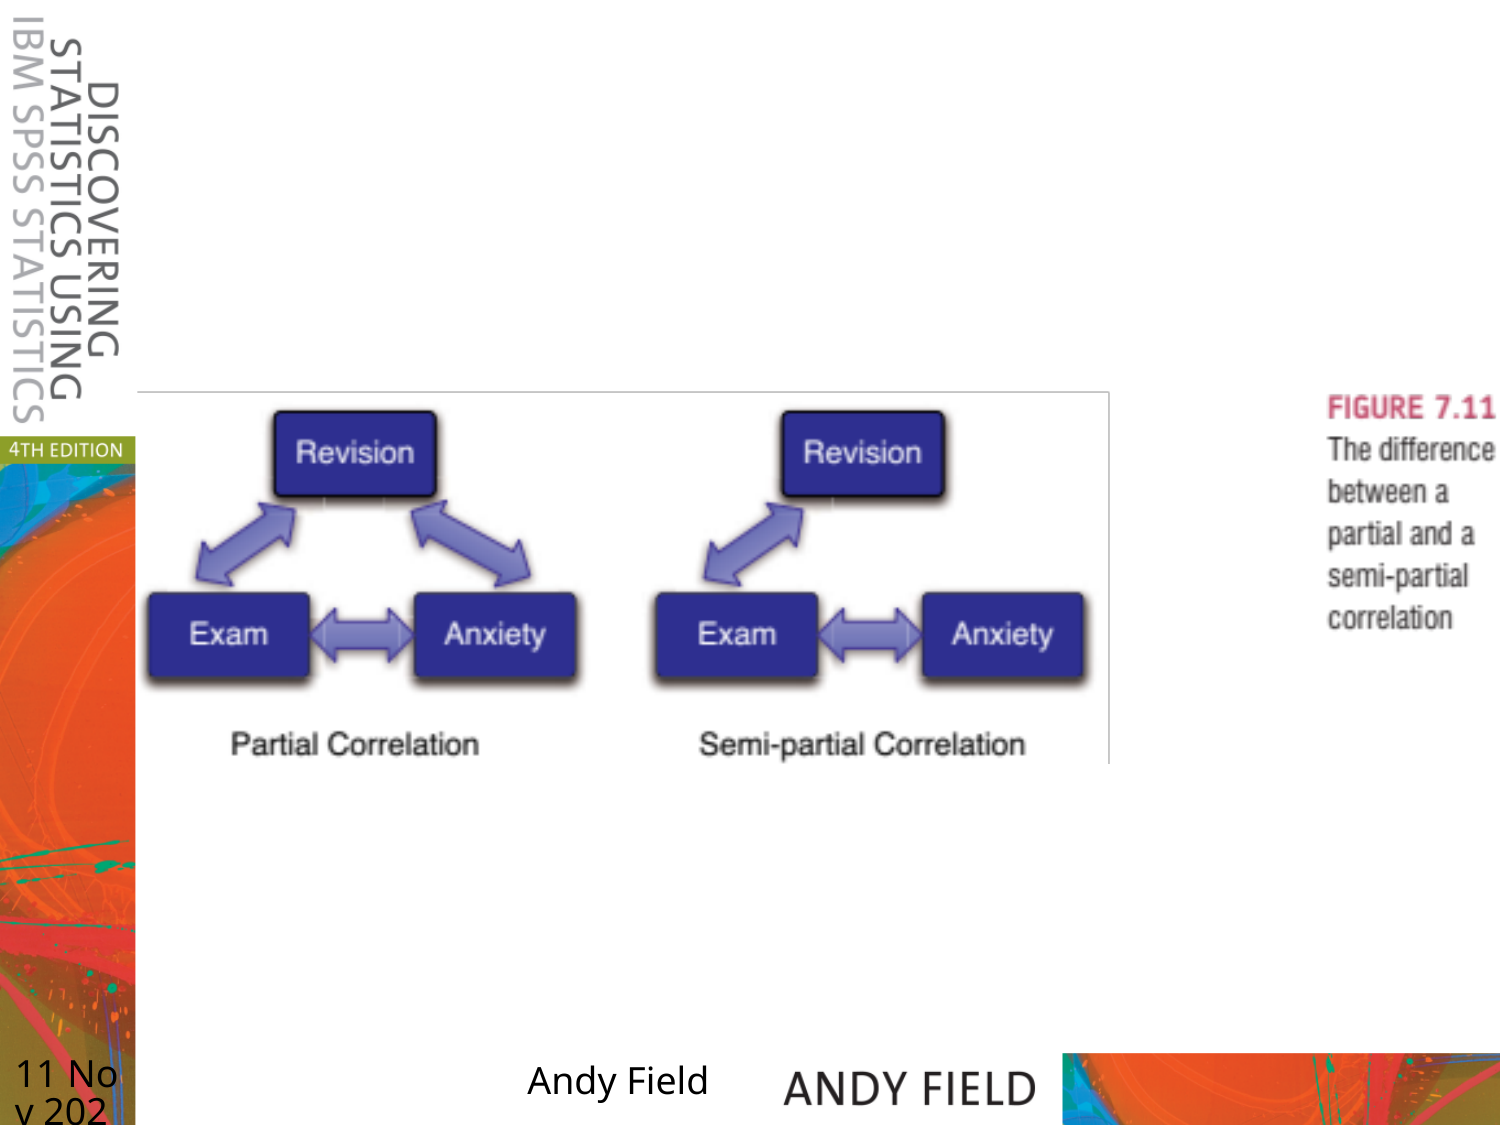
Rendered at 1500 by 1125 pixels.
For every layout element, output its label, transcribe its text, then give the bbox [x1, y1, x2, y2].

picture [137, 385, 1499, 764]
footer Andy Field [512, 1050, 988, 1100]
slide_number 25-Feb-13 [0, 1042, 141, 1103]
